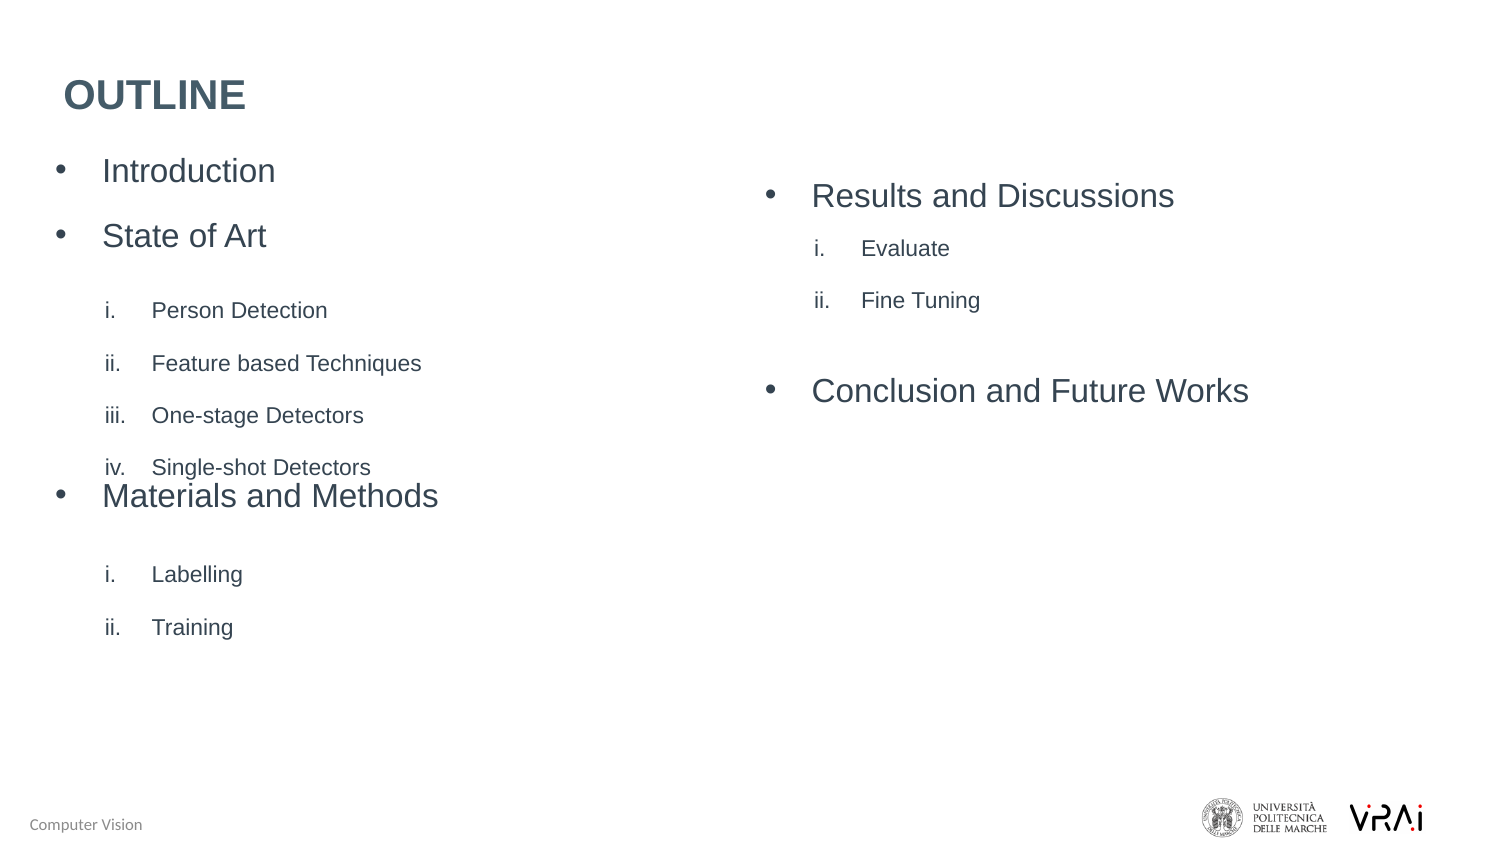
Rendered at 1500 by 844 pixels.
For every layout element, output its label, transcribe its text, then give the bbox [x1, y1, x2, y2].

text_box Person Detection Feature based Techniques One-stage Detectors Single-shot Detectors [90, 288, 622, 488]
text_box Labelling Training [90, 552, 354, 648]
text_box Evaluate Fine Tuning [799, 226, 1064, 321]
text_box Introduction State of Art Materials and Methods [40, 141, 750, 702]
picture [1349, 801, 1426, 834]
picture [1192, 790, 1332, 841]
text_box OUTLINE [63, 67, 1263, 118]
text_box Results and Discussions Conclusion and Future Works [749, 167, 1500, 417]
